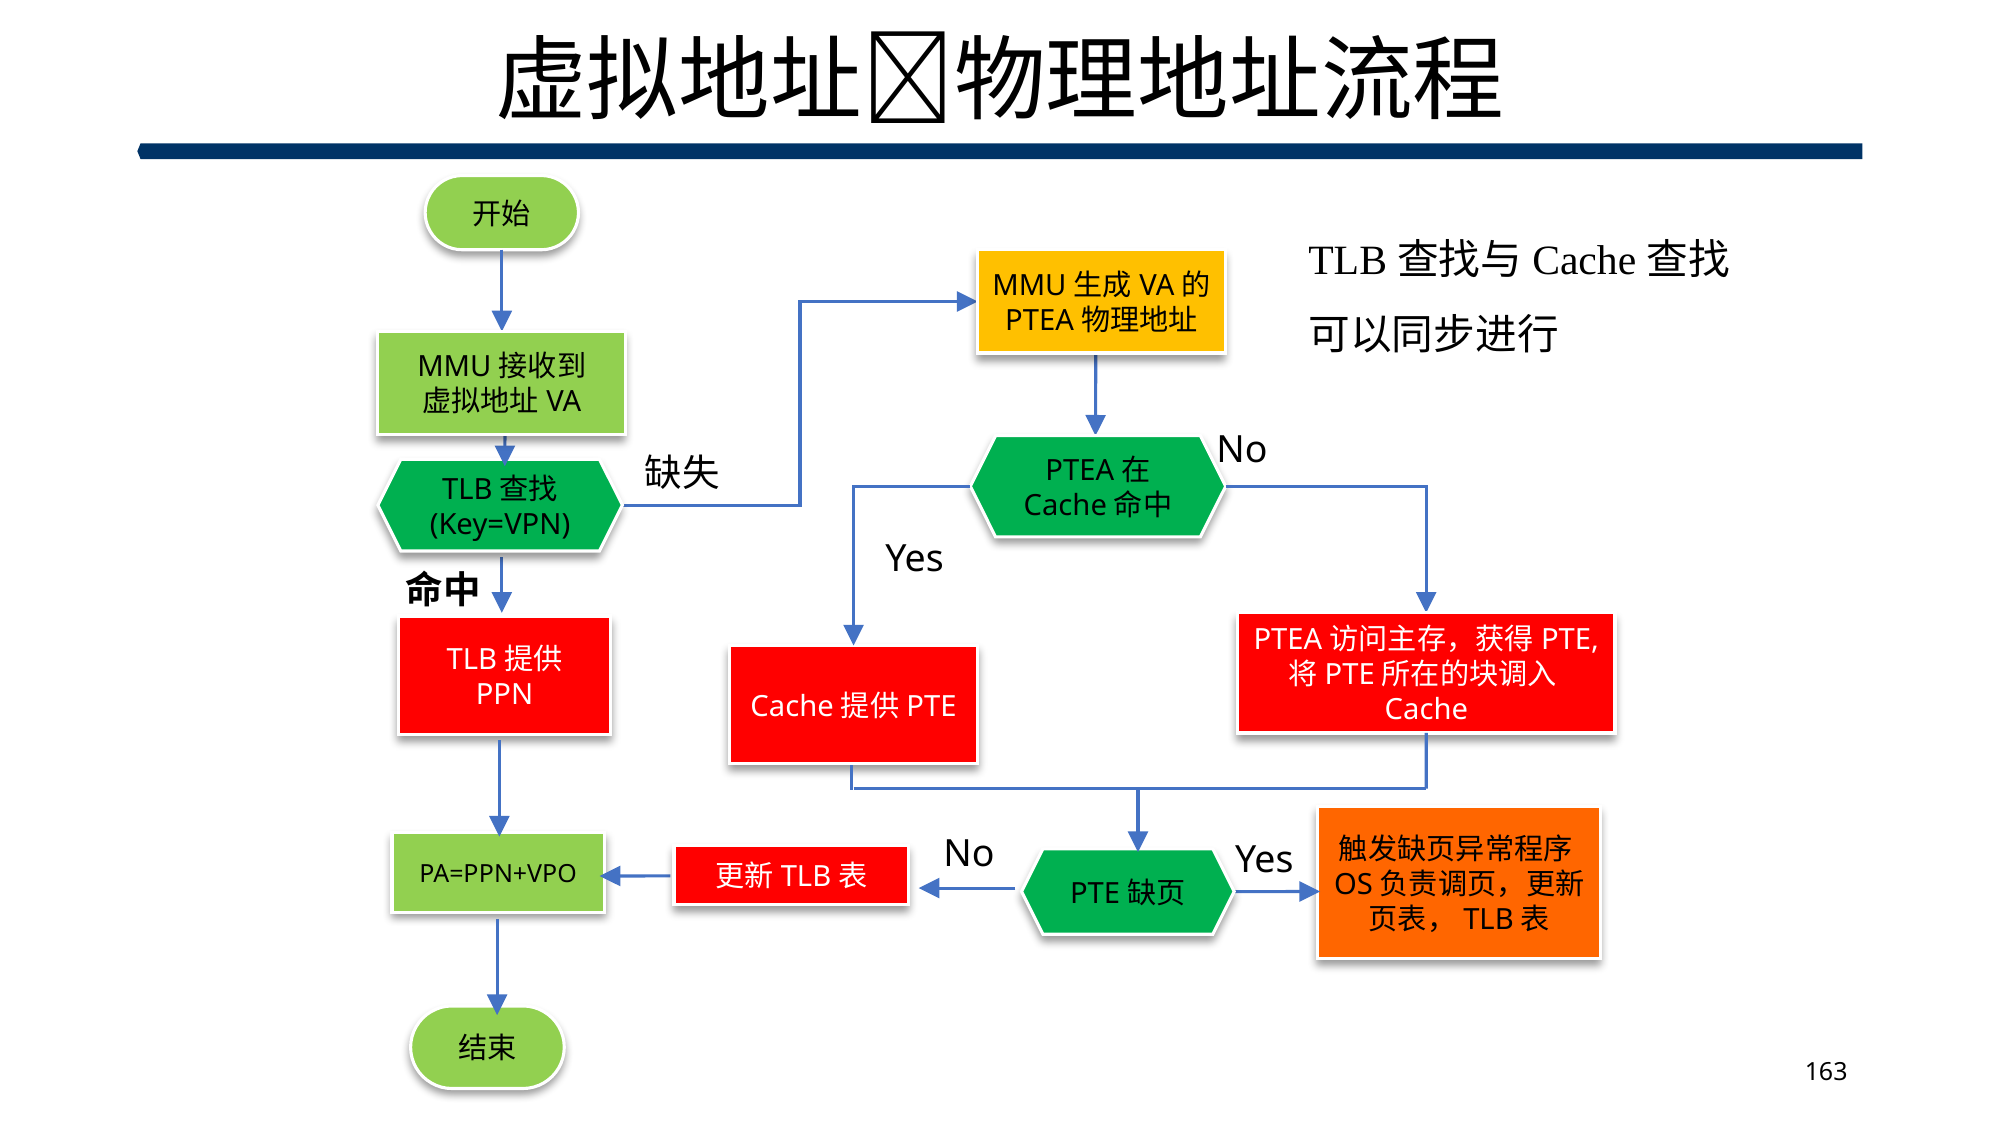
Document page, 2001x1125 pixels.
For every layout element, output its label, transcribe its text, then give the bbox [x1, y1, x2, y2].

title 虚拟地址物理地址流程 [137, 20, 1863, 145]
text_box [978, 506, 1201, 537]
text_box 更新TLB表 [672, 844, 851, 906]
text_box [729, 487, 978, 764]
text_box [390, 556, 502, 620]
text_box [377, 249, 626, 435]
list TLB查找与Cache查找可以同步进行 [1293, 200, 1764, 354]
text_box TLB提供 PPN [397, 614, 612, 736]
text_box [391, 740, 605, 913]
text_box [851, 733, 1427, 935]
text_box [377, 435, 623, 552]
text_box 开始 [423, 173, 581, 249]
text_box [623, 249, 1226, 506]
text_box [410, 918, 565, 1089]
slide_number 163 [1412, 1042, 1863, 1103]
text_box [1201, 417, 1616, 734]
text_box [1215, 806, 1601, 959]
